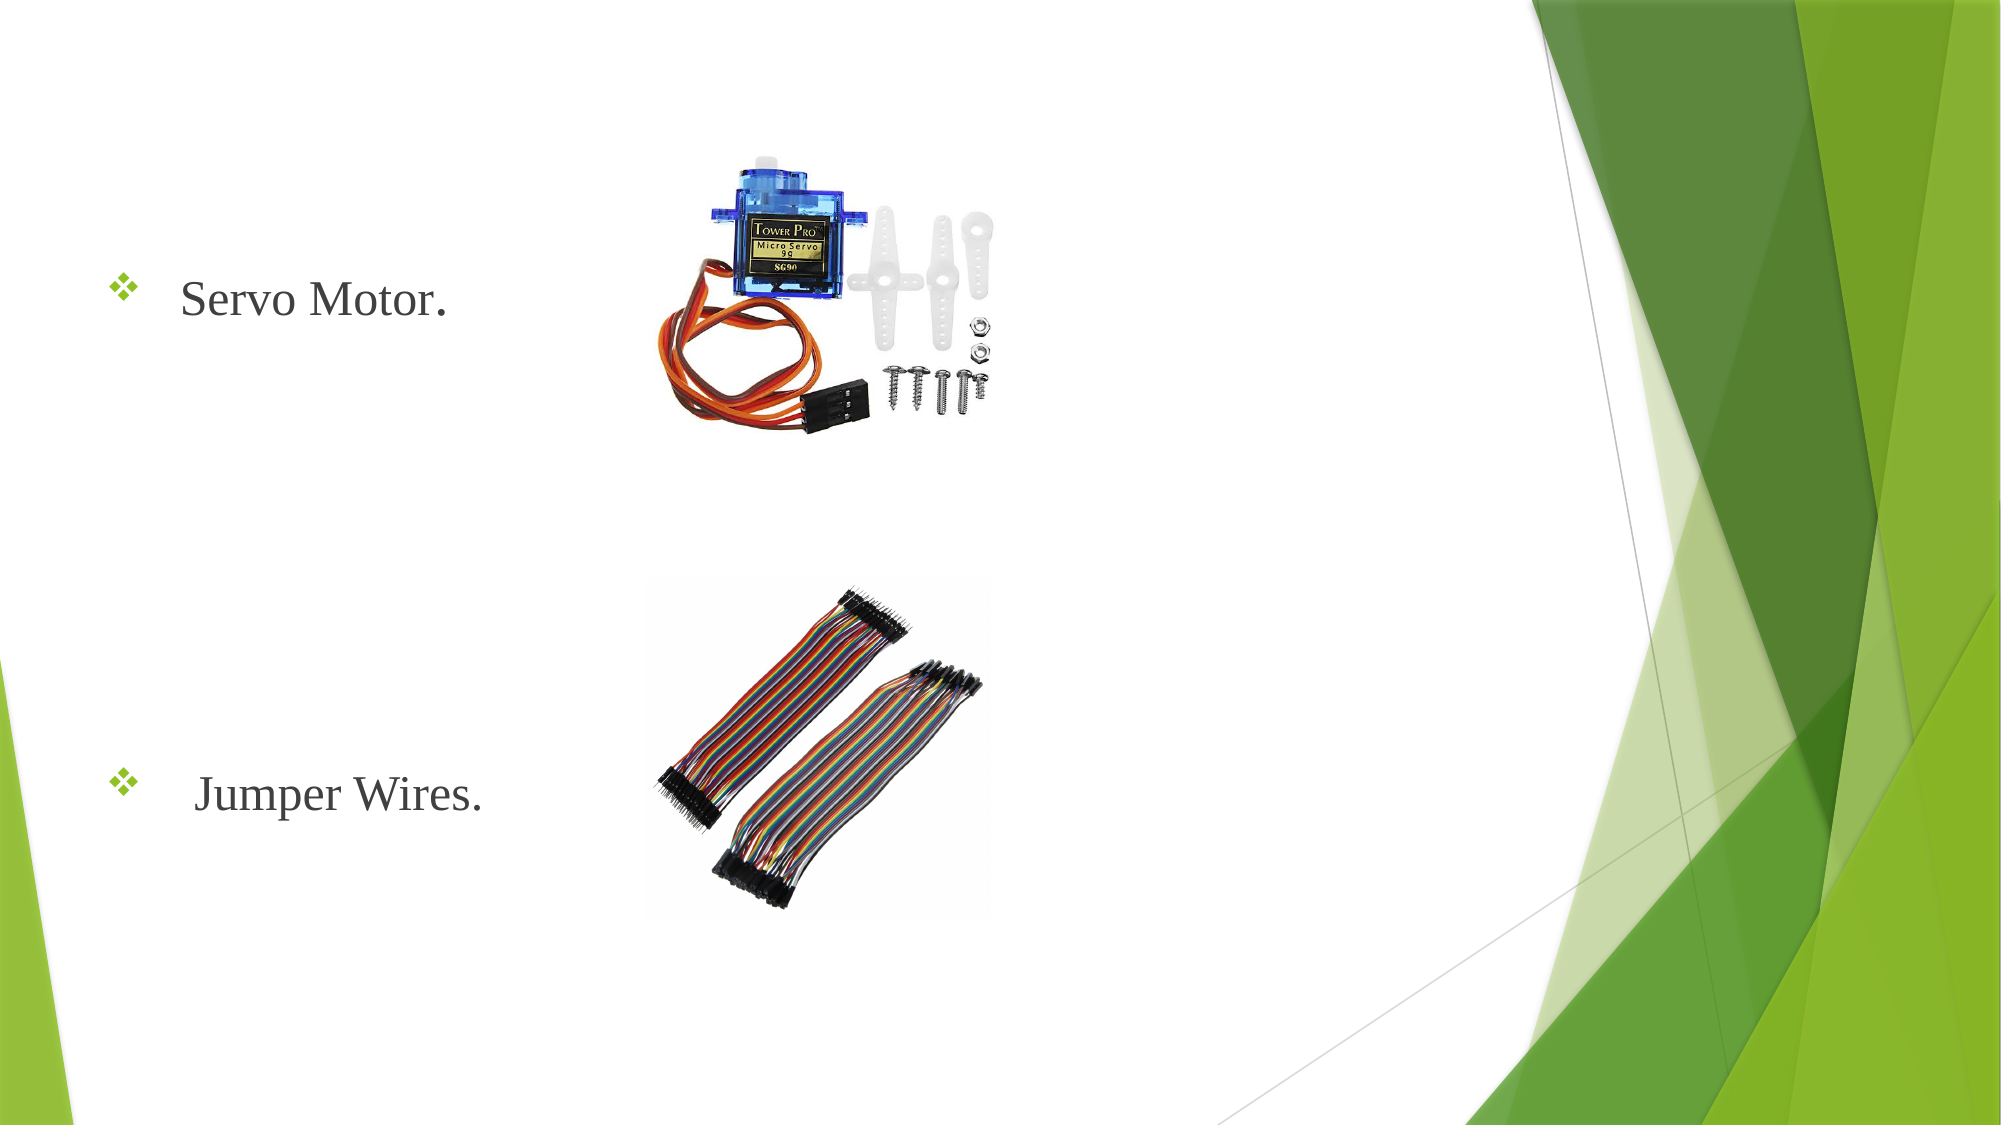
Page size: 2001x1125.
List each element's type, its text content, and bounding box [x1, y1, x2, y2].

picture [642, 116, 1008, 482]
picture [645, 577, 990, 922]
list Servo Motor. Jumper Wires. [90, 87, 1522, 992]
